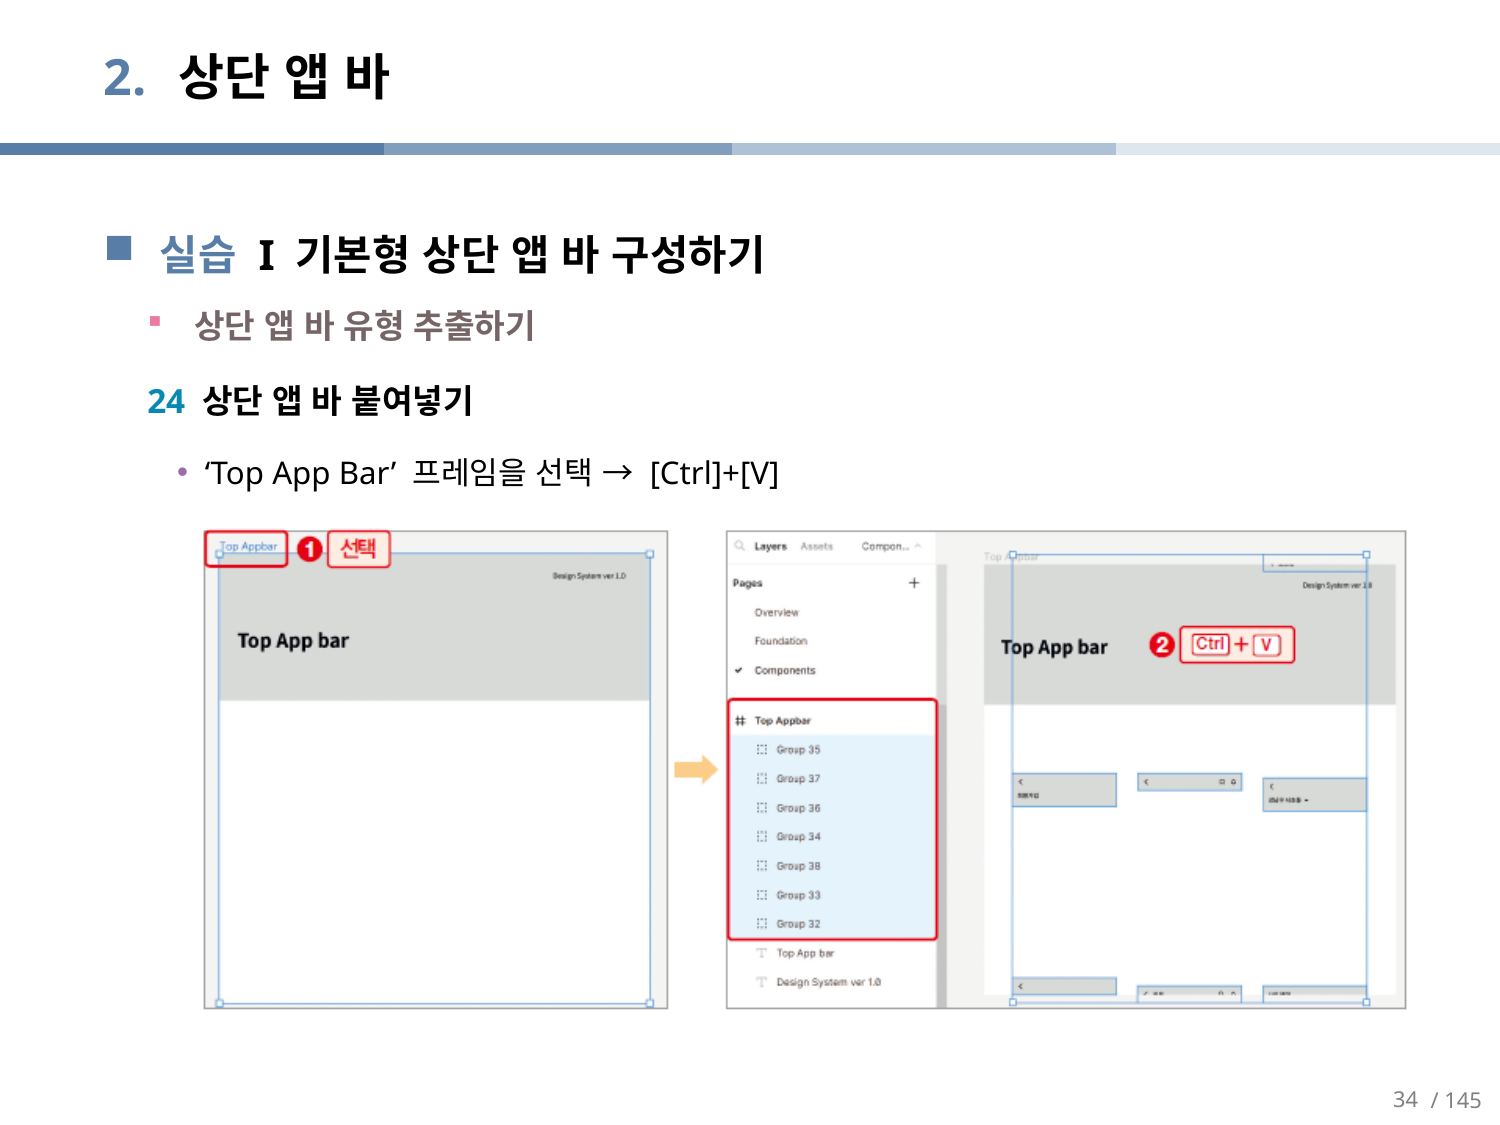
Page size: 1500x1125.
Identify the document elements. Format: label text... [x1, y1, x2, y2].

picture [192, 514, 1416, 1022]
title 상단 앱 바 [88, 30, 1211, 121]
list 실습 I 기본형 상단 앱 바 구성하기 상단 앱 바 유형 추출하기 24 상단 앱 바 붙여넣기 ‘Top App Bar’ 프레임을 선택 → [Ctrl]+[V] [88, 196, 1436, 1083]
